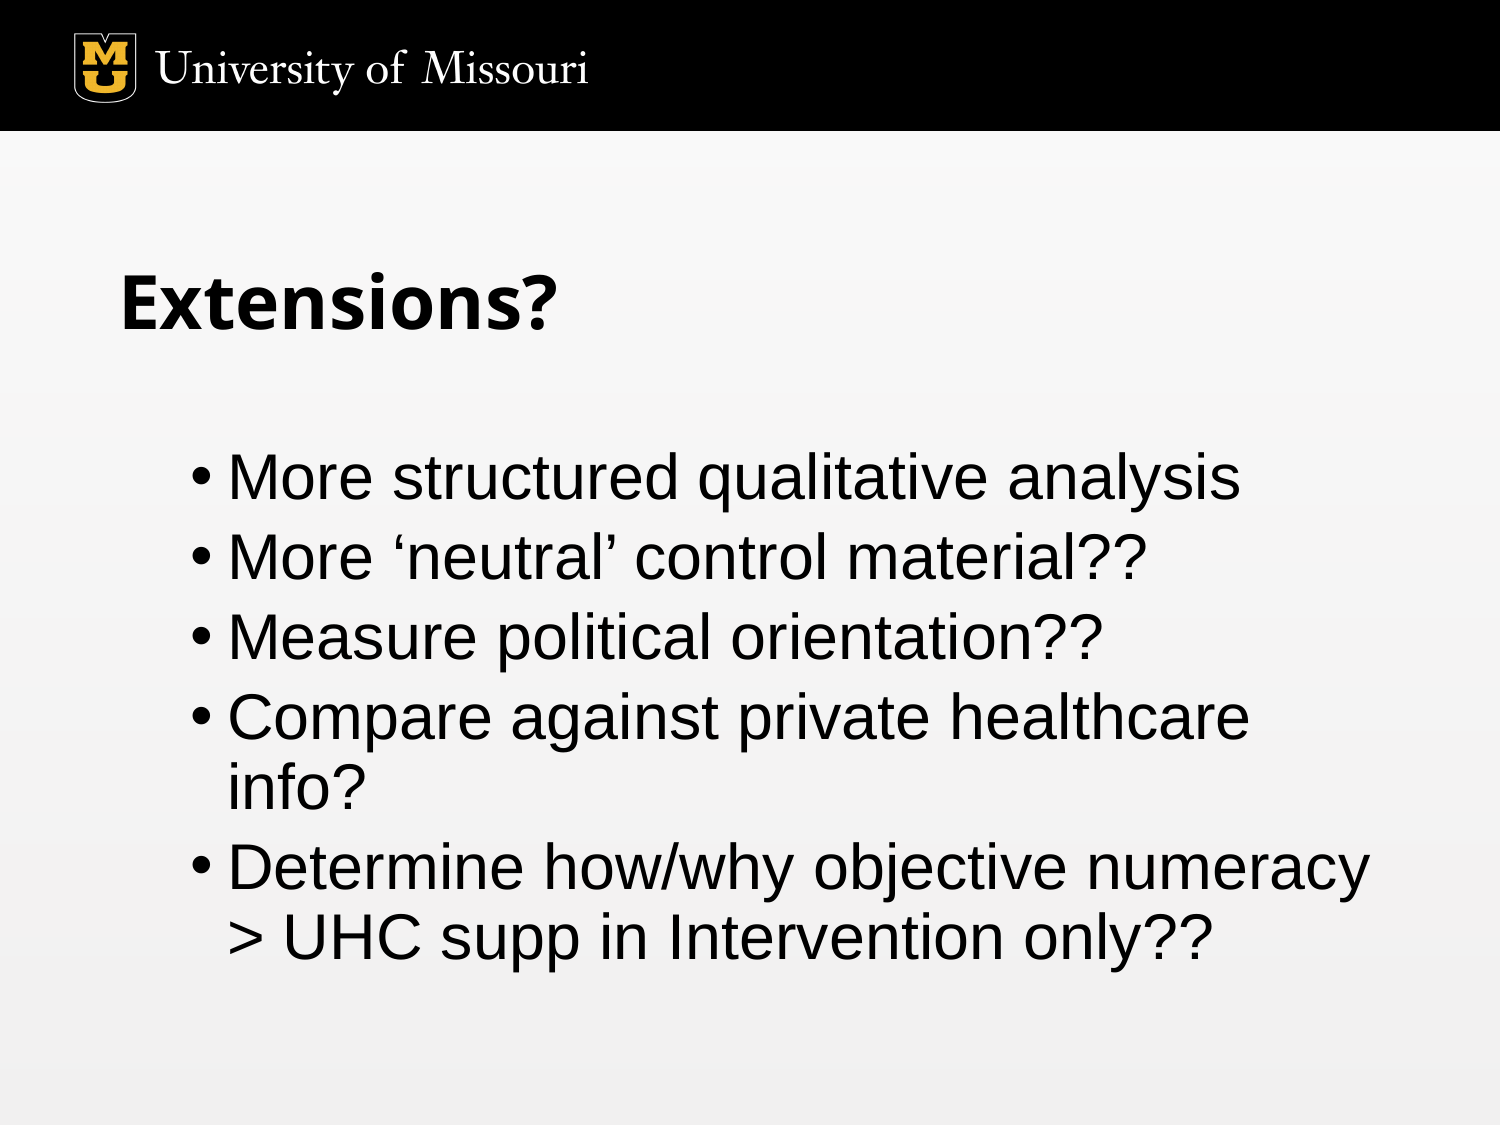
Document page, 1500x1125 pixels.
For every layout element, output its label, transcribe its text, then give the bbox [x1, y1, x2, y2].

title Extensions? [103, 196, 1397, 415]
picture [54, 13, 608, 123]
list More structured qualitative analysis More ‘neutral’ control material?? Measure political orientation?? Compare against private healthcare info? Determine how/why objective numeracy > UHC supp in Intervention only?? [103, 436, 1397, 1039]
